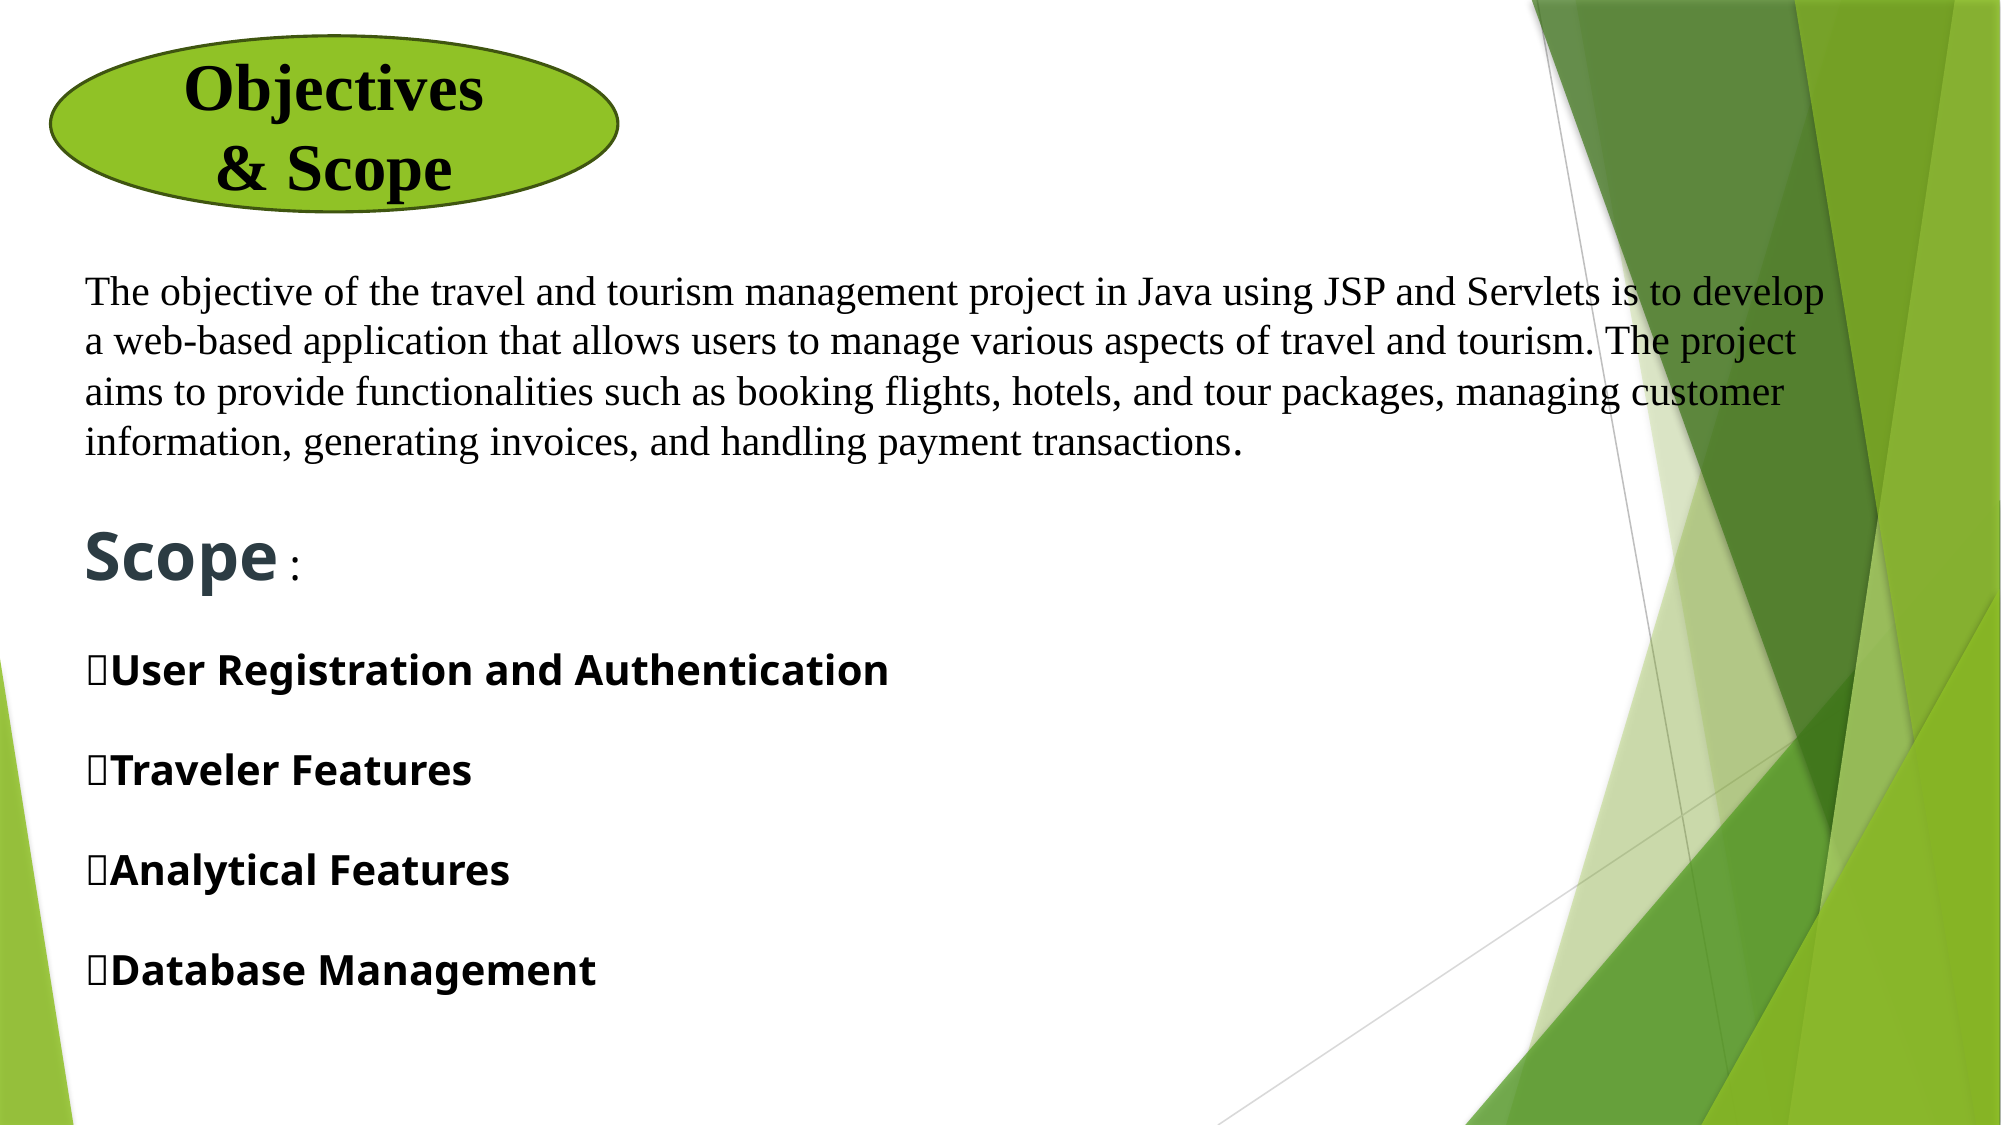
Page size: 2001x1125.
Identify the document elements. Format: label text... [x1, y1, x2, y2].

text_box The objective of the travel and tourism management project in Java using JSP and Servlets is to develop a web-based application that allows users to manage various aspects of travel and tourism. The project aims to provide functionalities such as booking flights, hotels, and tour packages, managing customer information, generating invoices, and handling payment transactions. Scope : User Registration and Authentication Traveler Features Analytical Features Database Management [70, 256, 1844, 1001]
text_box Objectives & Scope [48, 34, 620, 214]
